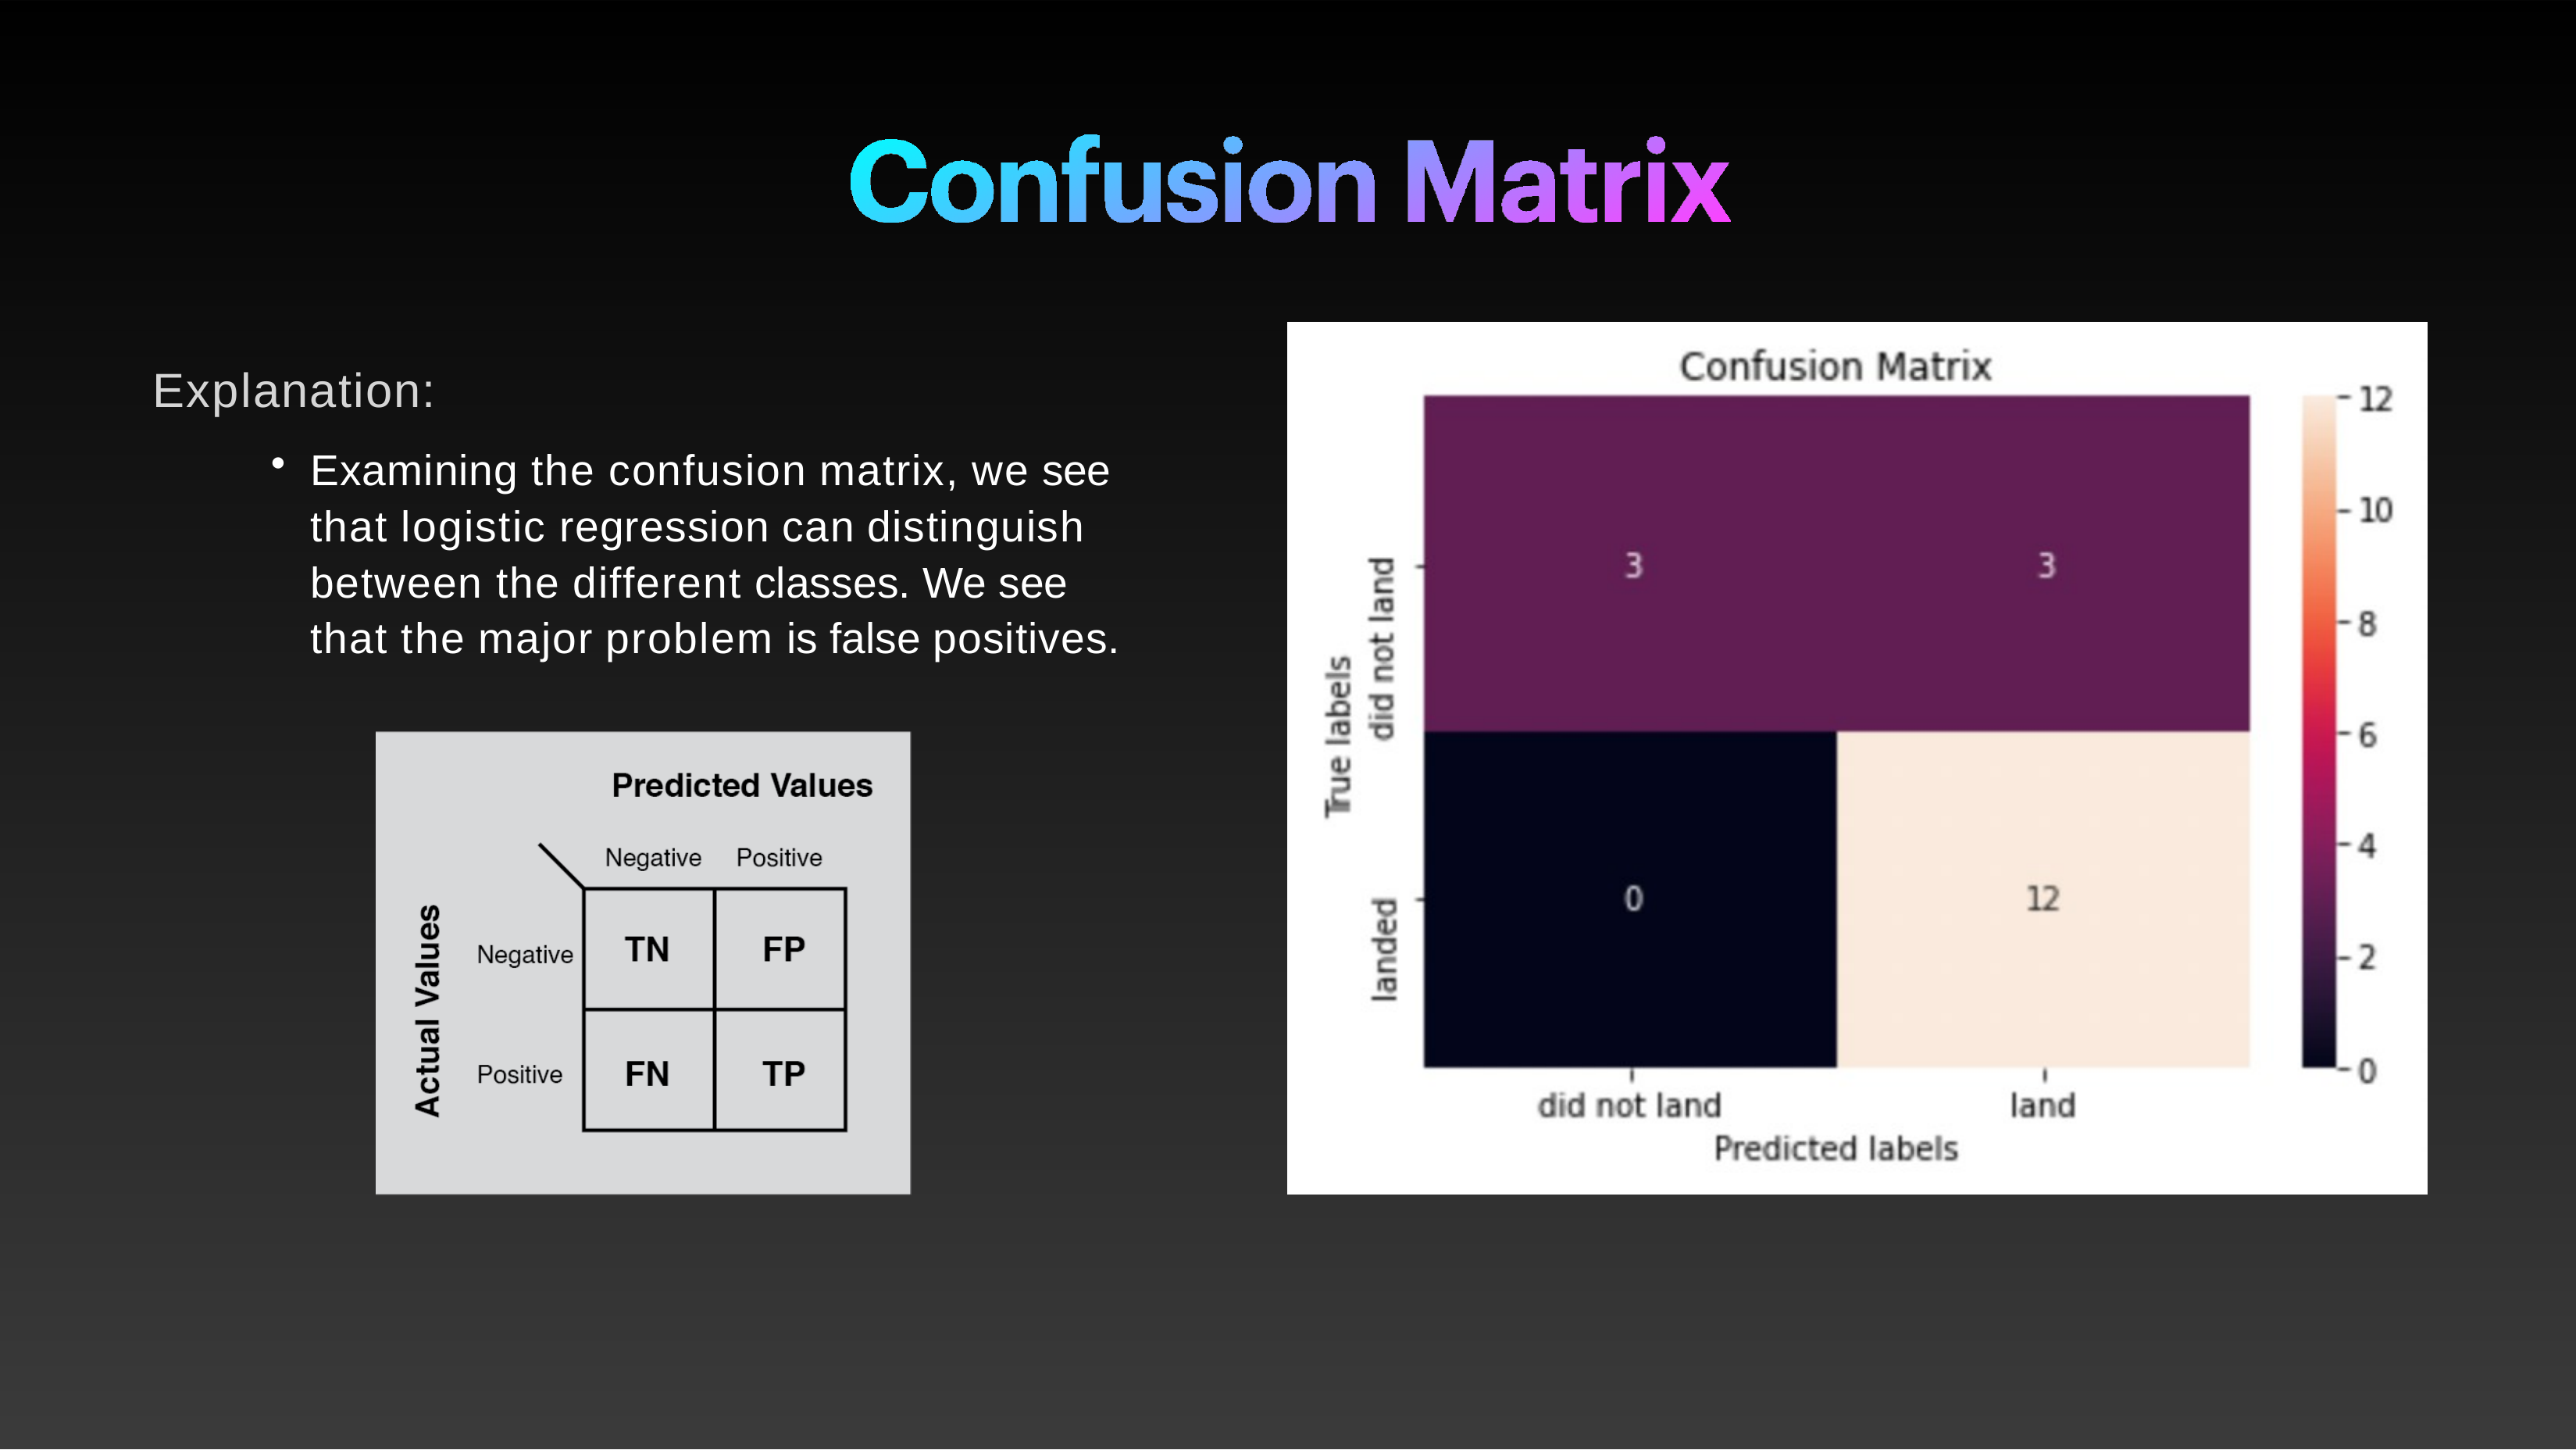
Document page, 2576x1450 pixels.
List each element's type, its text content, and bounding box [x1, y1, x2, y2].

picture [0, 0, 2576, 1449]
text_box Examining the confusion matrix, we see that logistic regression can distinguish between the different classes. We see that the major problem is false positives. [269, 437, 1130, 662]
title Explanation: [151, 356, 442, 602]
